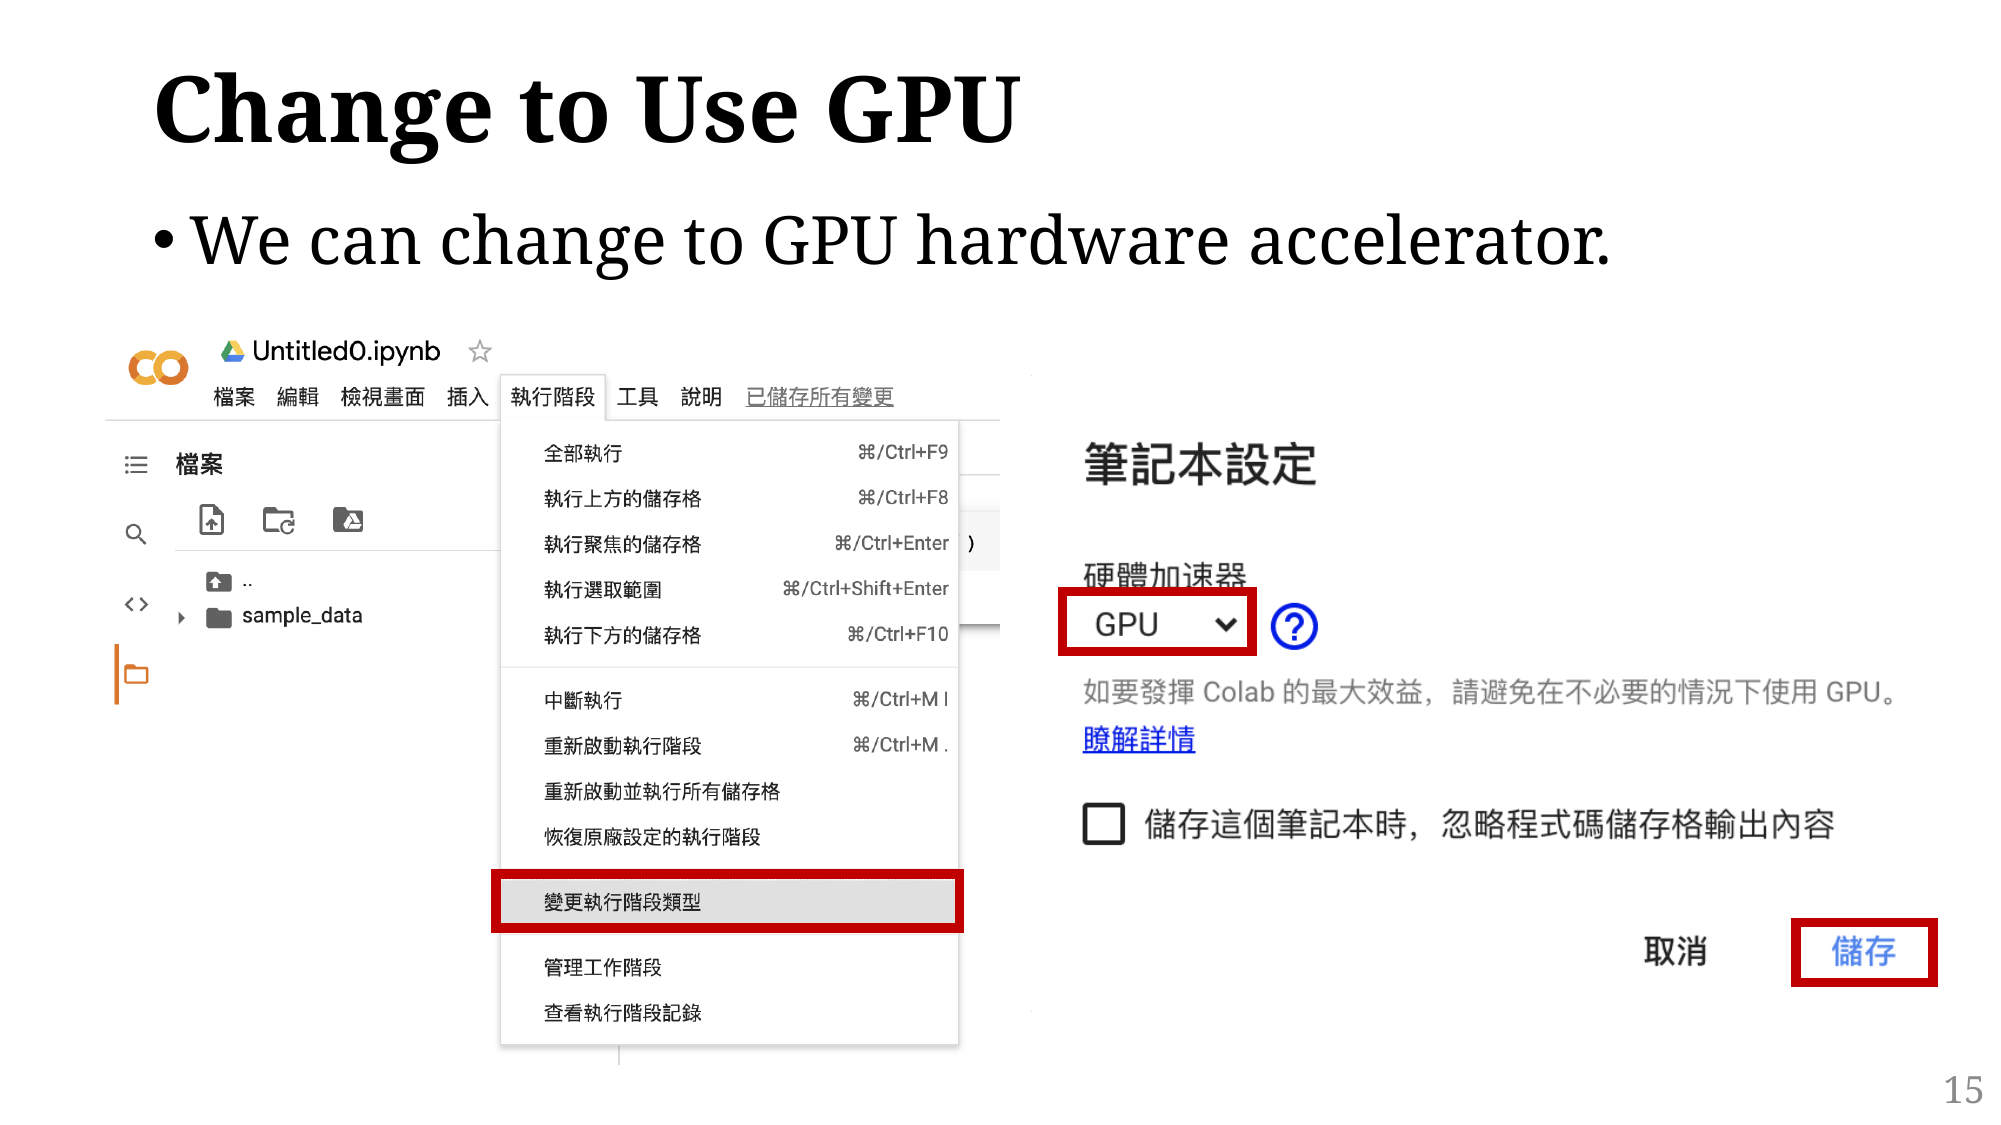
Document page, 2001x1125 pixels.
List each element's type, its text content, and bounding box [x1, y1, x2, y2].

list We can change to GPU hardware accelerator. [137, 190, 1863, 1014]
picture [105, 322, 1001, 1065]
slide_number 15 [1843, 1061, 2000, 1122]
title Change to Use GPU [137, 34, 1863, 190]
picture [1031, 375, 1958, 1013]
